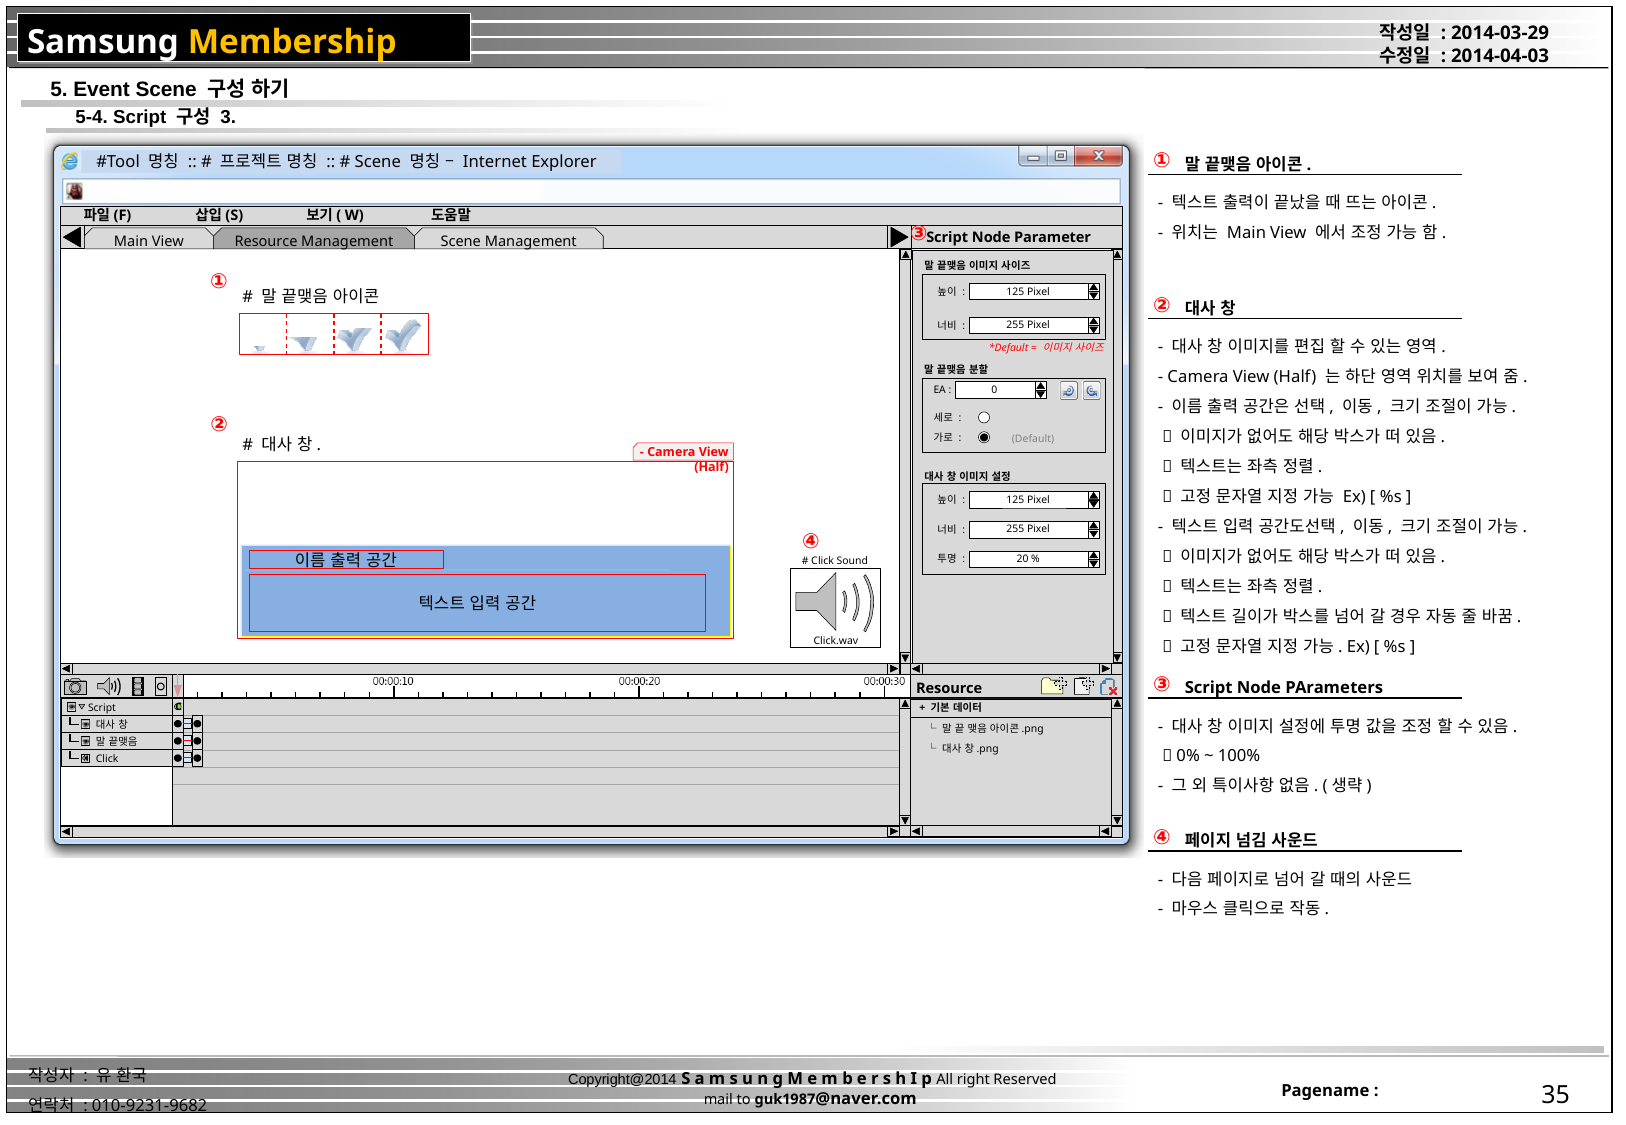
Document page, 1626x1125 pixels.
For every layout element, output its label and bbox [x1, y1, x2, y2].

text_box [1144, 139, 1611, 250]
text_box [1041, 652, 1123, 695]
text_box [899, 698, 911, 710]
text_box [900, 249, 912, 261]
text_box [777, 546, 895, 655]
text_box [1099, 814, 1123, 837]
text_box [1111, 697, 1123, 709]
text_box [887, 814, 923, 837]
text_box [1144, 283, 1611, 803]
text_box [1111, 249, 1123, 261]
text_box [1143, 816, 1611, 926]
text_box [887, 652, 923, 675]
text_box [922, 485, 1100, 573]
text_box [69, 733, 79, 742]
text_box [69, 716, 79, 725]
text_box [895, 1046, 1604, 1053]
text_box [172, 674, 900, 768]
text_box [1087, 282, 1100, 300]
text_box [60, 825, 73, 838]
text_box [1087, 316, 1100, 334]
text_box [60, 662, 73, 675]
picture [44, 132, 1144, 858]
text_box [155, 677, 167, 696]
text_box [237, 313, 429, 359]
text_box [69, 750, 79, 760]
text_box [1059, 380, 1101, 400]
text_box [21, 67, 775, 132]
text_box [1034, 381, 1047, 399]
